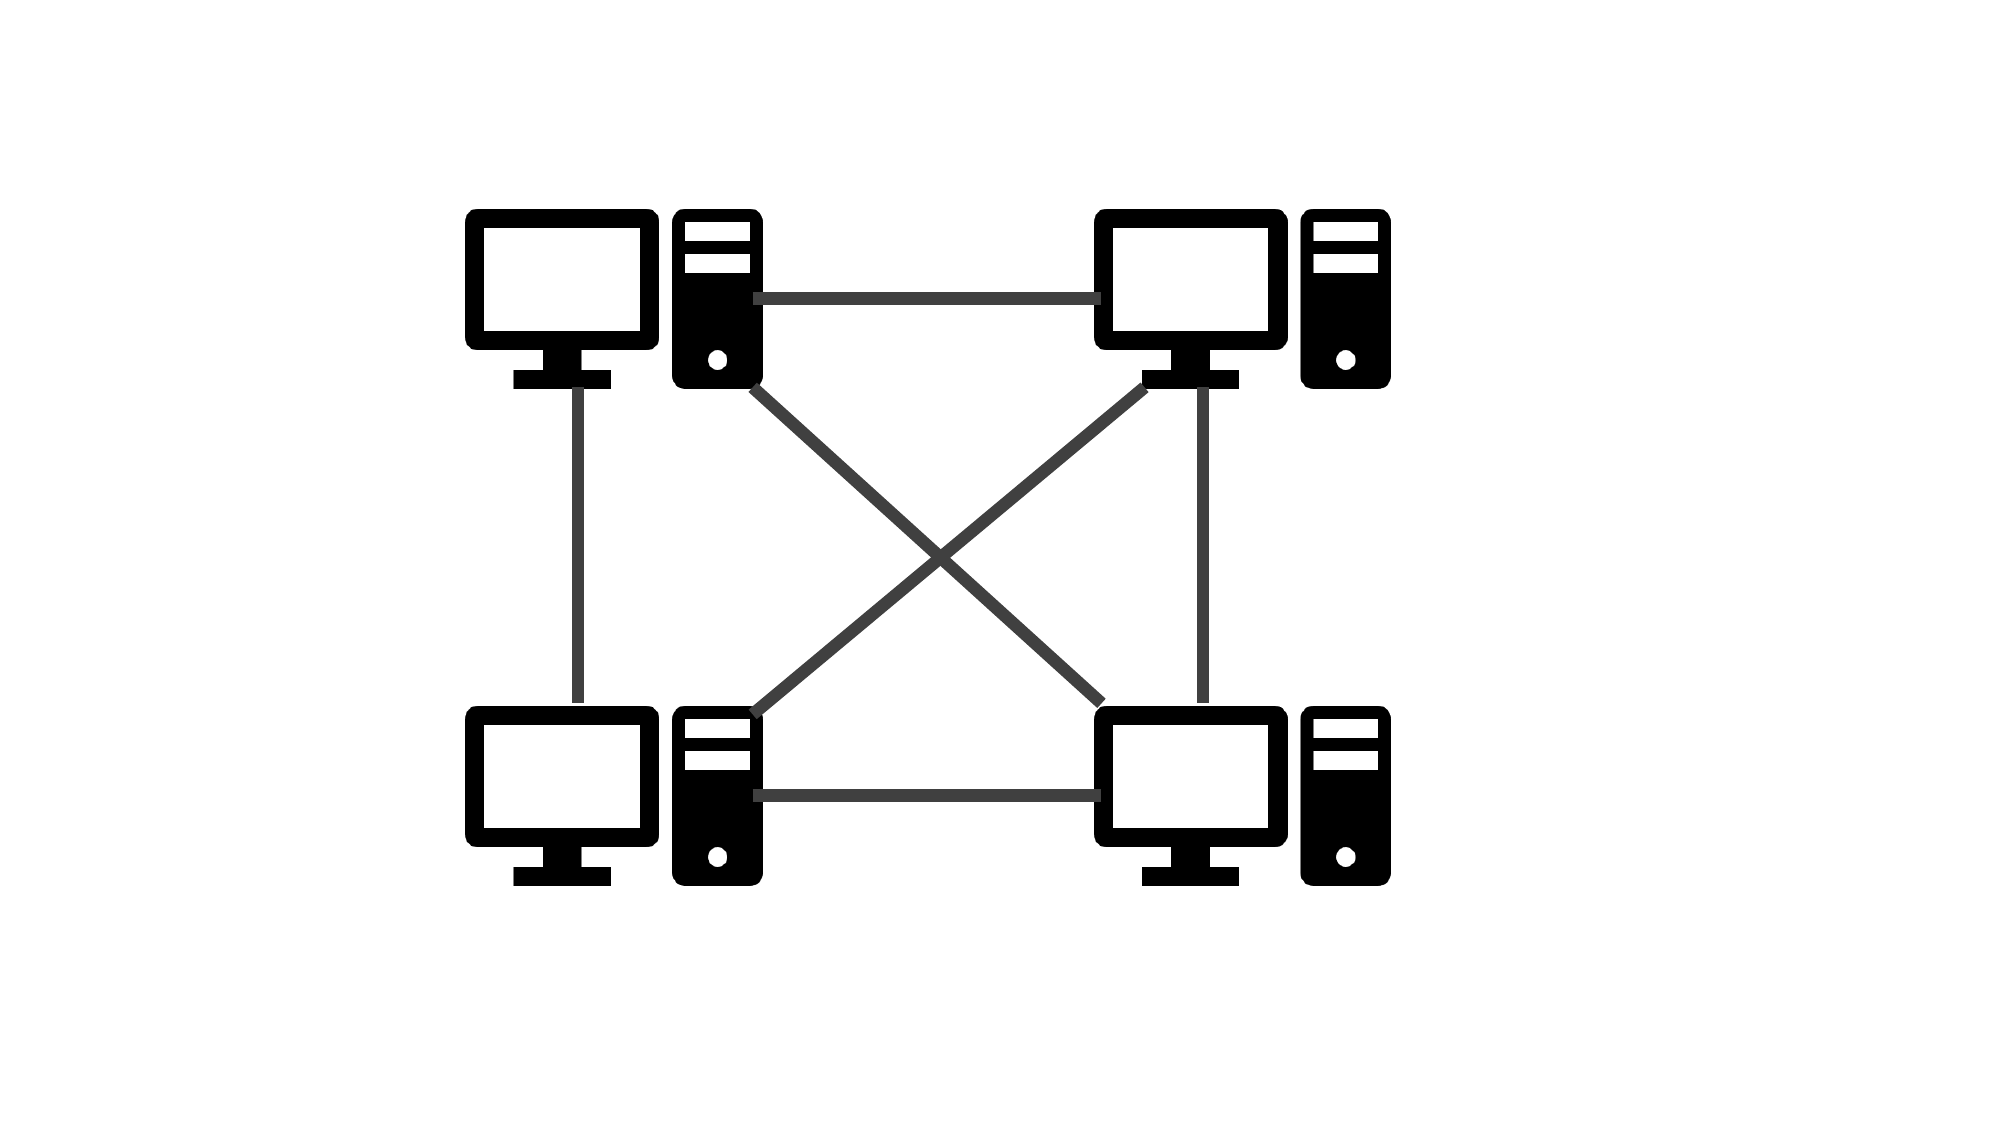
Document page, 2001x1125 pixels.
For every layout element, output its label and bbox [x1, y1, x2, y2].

text_box [458, 641, 1397, 950]
text_box [458, 144, 1397, 453]
text_box [752, 387, 1145, 715]
